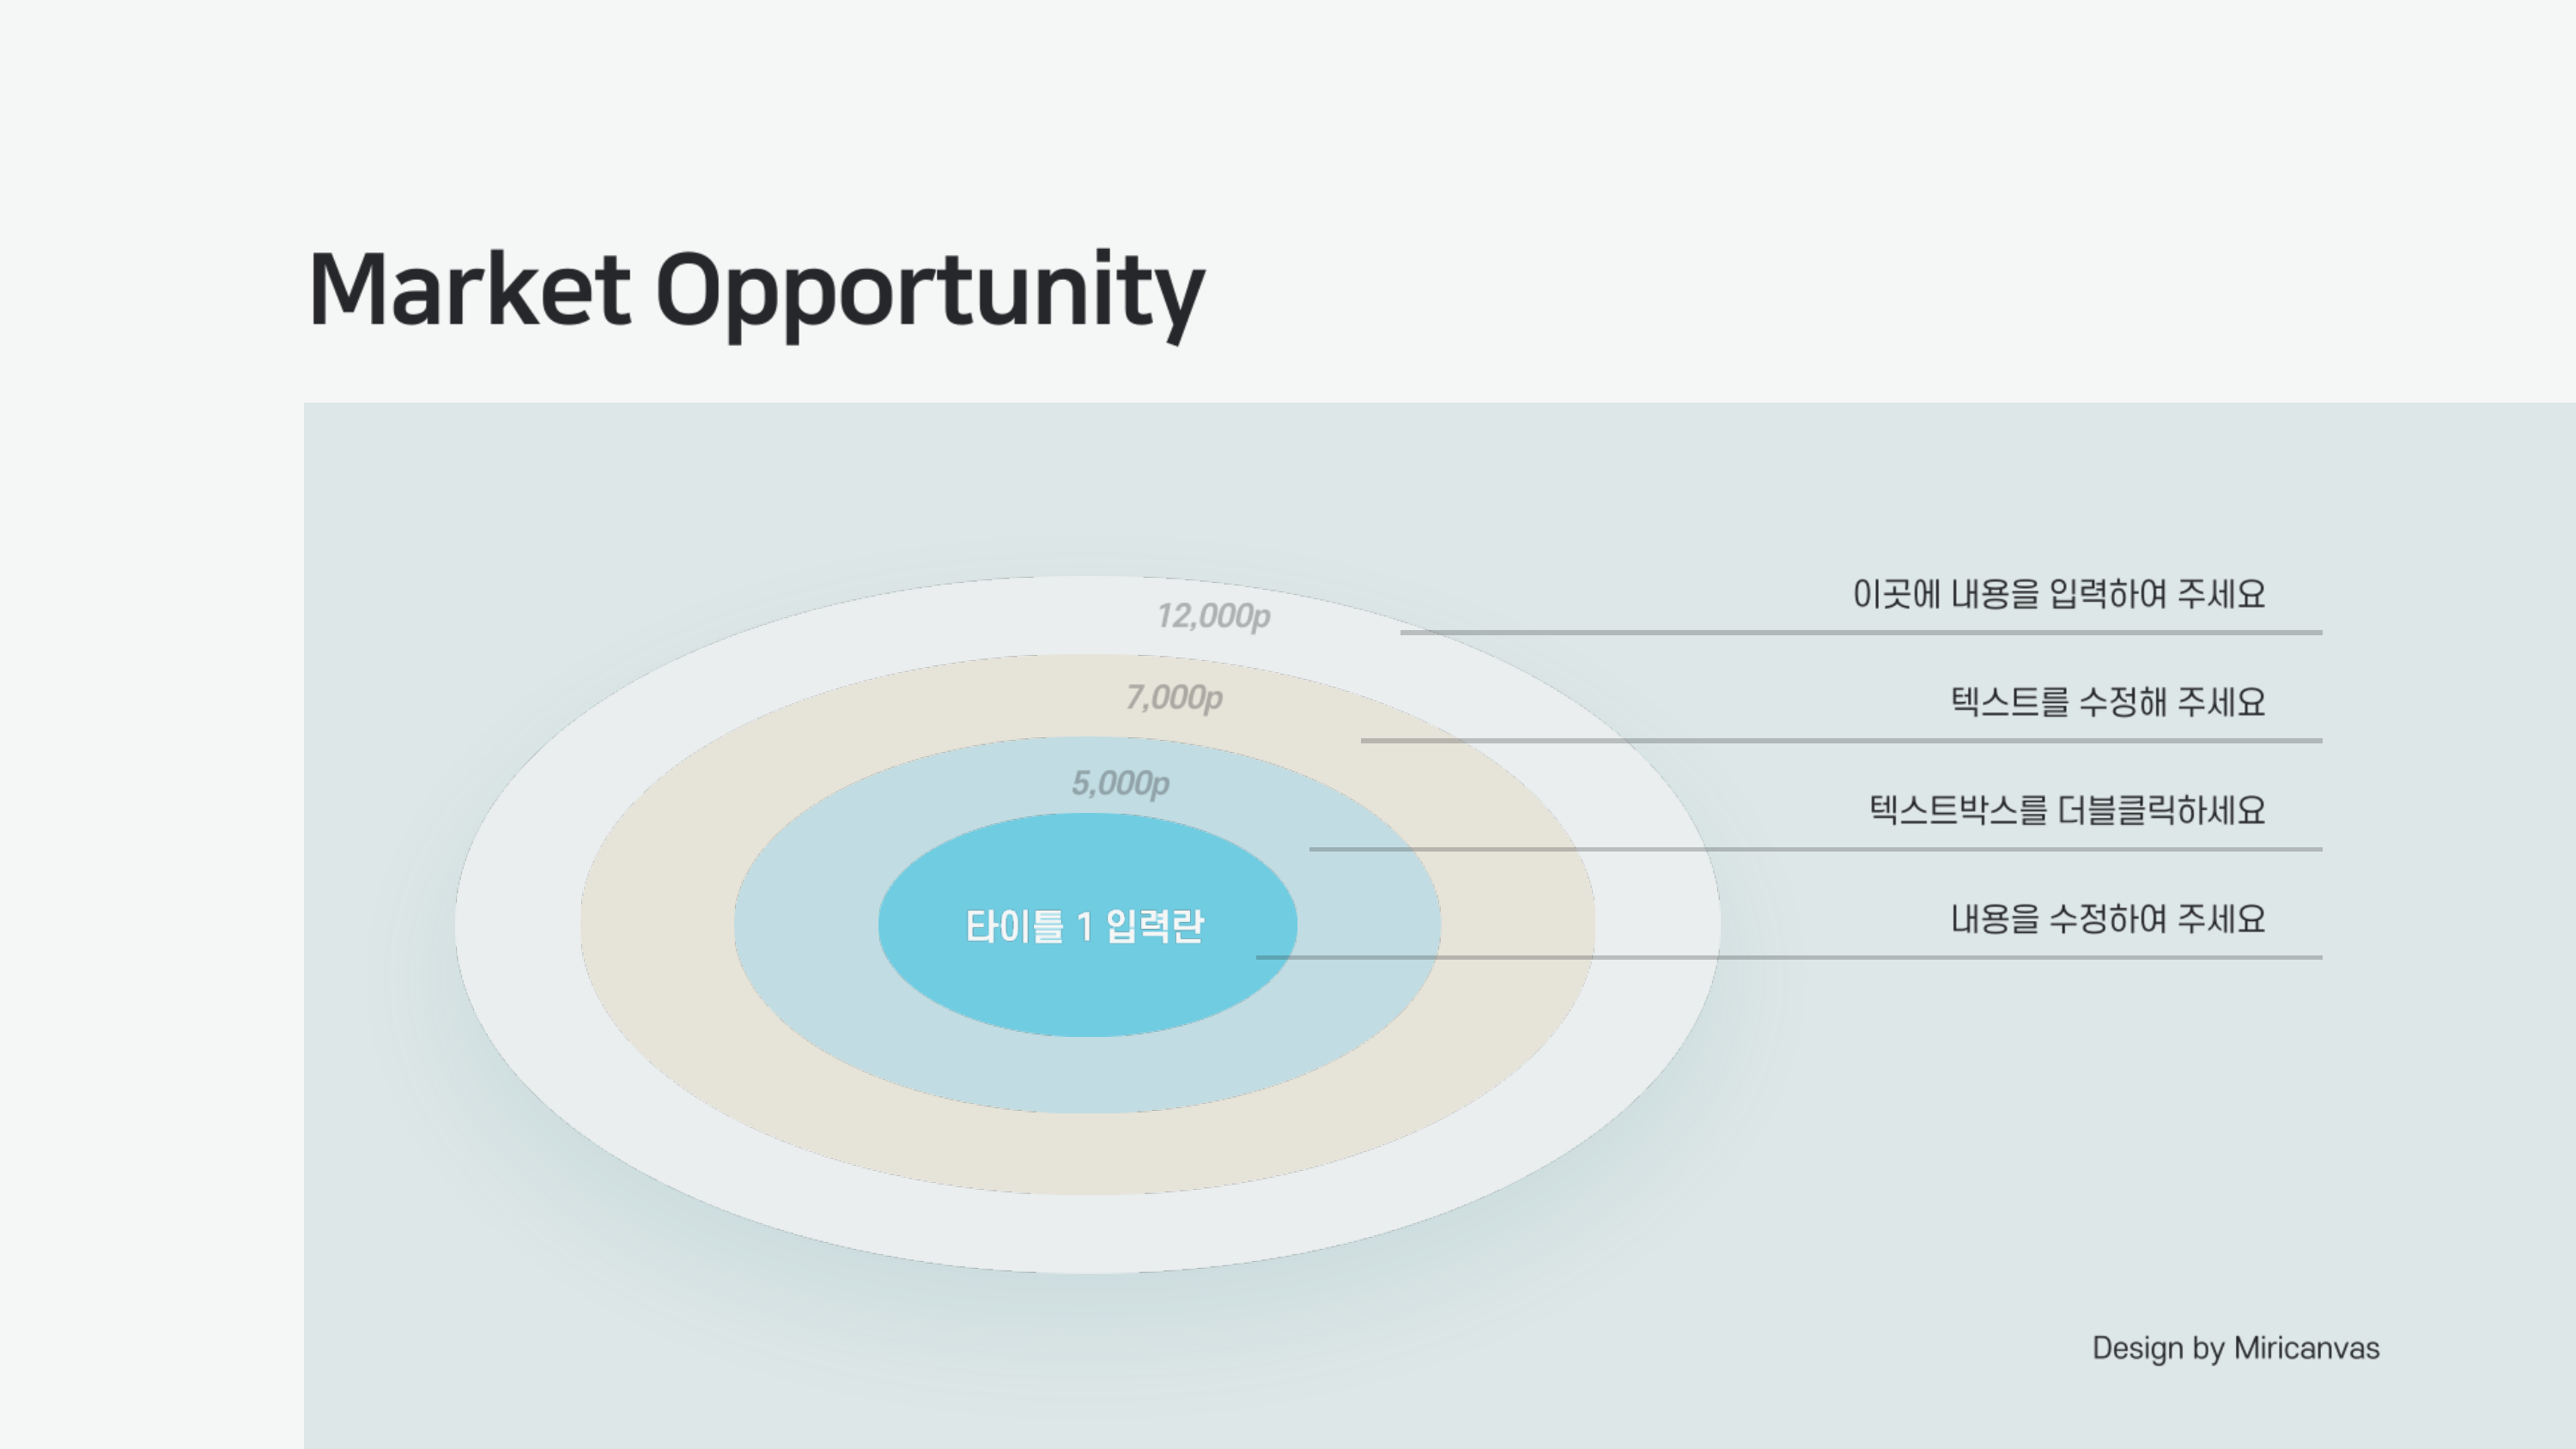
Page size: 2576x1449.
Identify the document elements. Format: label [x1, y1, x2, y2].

text_box [734, 736, 1442, 1113]
text_box [580, 654, 1595, 1195]
picture [956, 894, 1227, 961]
picture [2018, 1323, 2397, 1380]
picture [0, 209, 2354, 1449]
picture [991, 757, 1186, 817]
picture [1795, 566, 2287, 625]
picture [1044, 671, 1240, 732]
text_box [1255, 955, 2323, 961]
picture [1795, 782, 2287, 841]
picture [1795, 674, 2287, 733]
text_box [1360, 738, 2323, 743]
picture [1795, 890, 2287, 949]
text_box [878, 813, 1298, 1037]
picture [1083, 590, 1287, 650]
text_box [303, 403, 2576, 1449]
text_box [1309, 846, 2323, 852]
text_box [454, 576, 1721, 1274]
text_box [1400, 630, 2323, 635]
